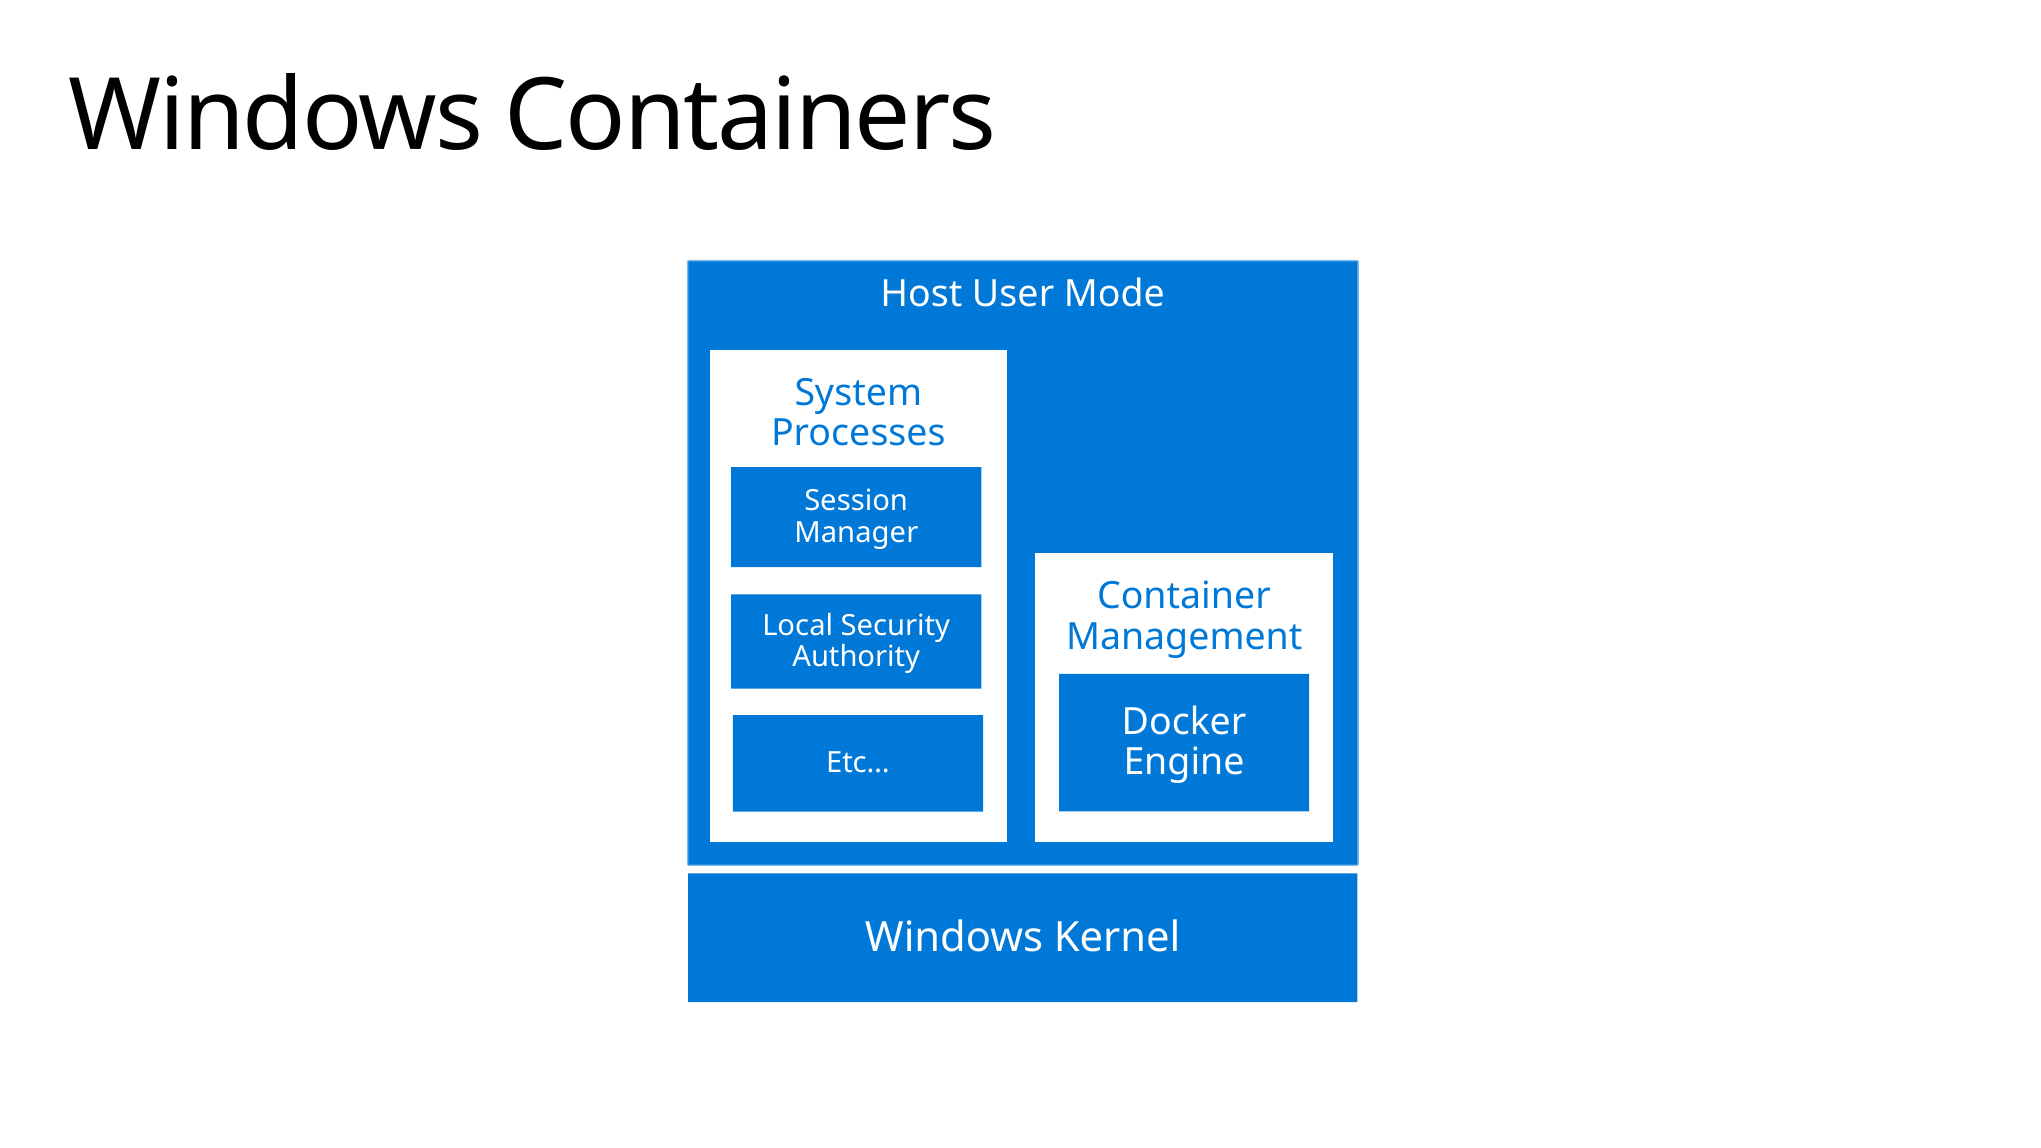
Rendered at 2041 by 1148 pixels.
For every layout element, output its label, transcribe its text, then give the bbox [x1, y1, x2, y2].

text_box Local Security Authority [730, 594, 982, 689]
text_box Host User Mode [687, 260, 1359, 866]
text_box Docker Engine [1058, 673, 1310, 812]
text_box Windows Kernel [687, 873, 1358, 1003]
text_box System Processes [708, 348, 1009, 844]
title Windows Containers [45, 48, 1996, 199]
text_box Session Manager [730, 466, 982, 568]
text_box Container Management [1034, 552, 1335, 844]
text_box Etc… [732, 714, 984, 812]
